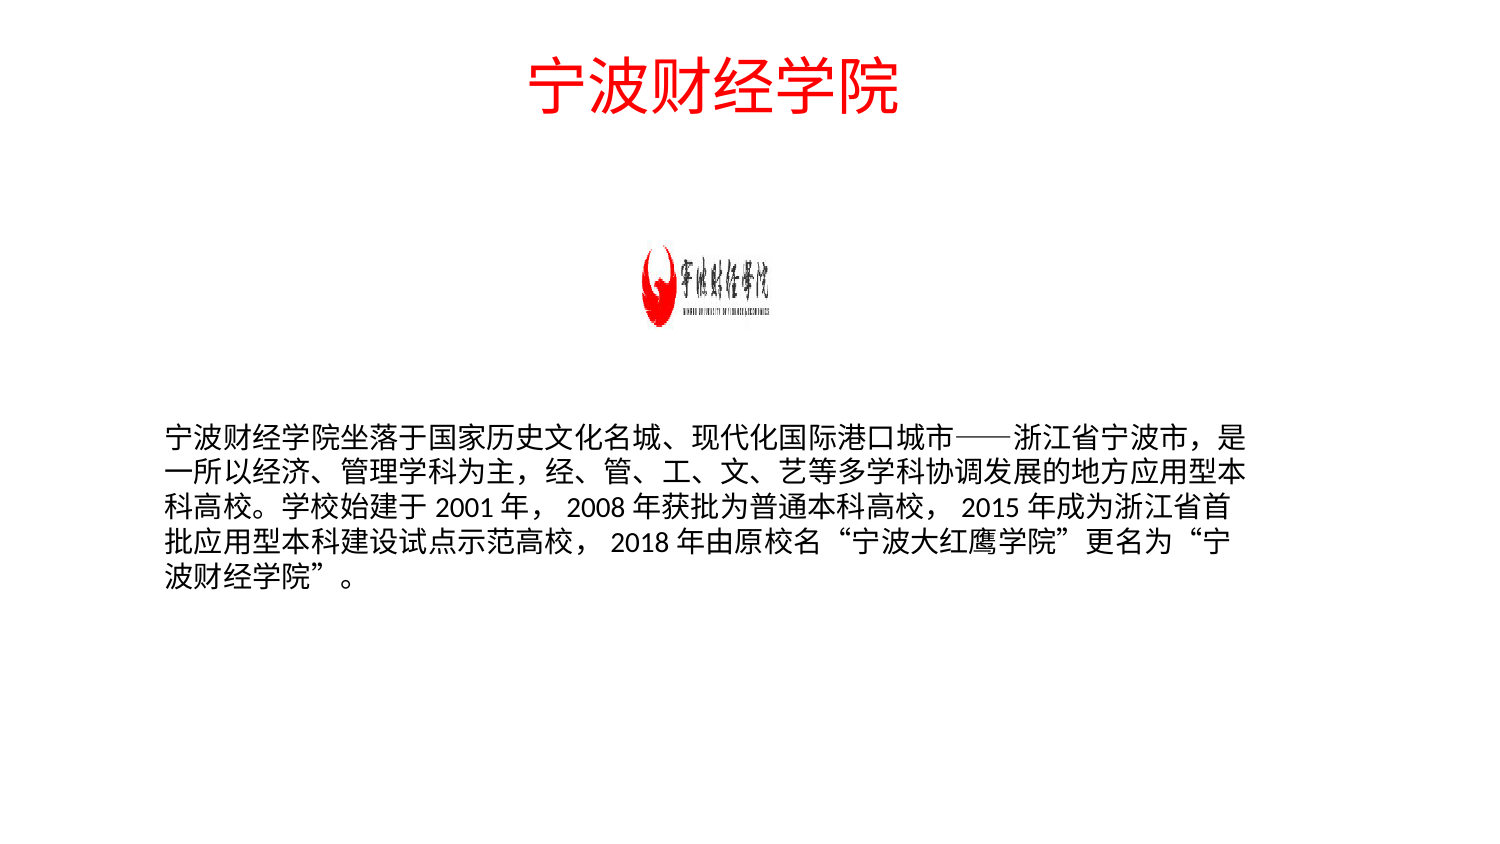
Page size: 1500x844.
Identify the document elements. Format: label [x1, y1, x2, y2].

picture [629, 210, 780, 361]
